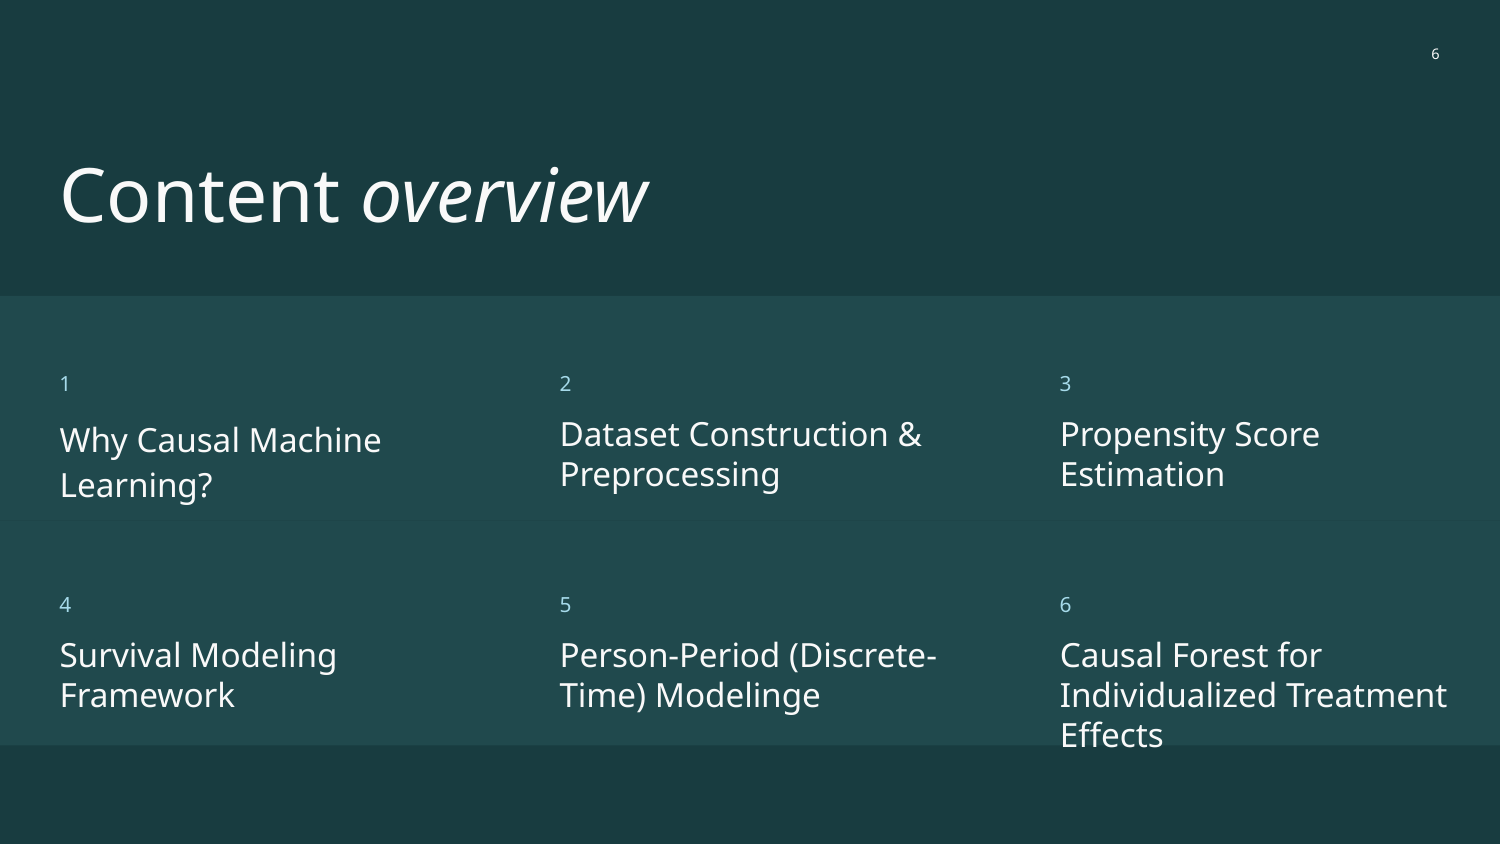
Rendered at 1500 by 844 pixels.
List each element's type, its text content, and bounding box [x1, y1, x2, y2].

text_box [1000, 520, 1500, 746]
subtitle 2 [559, 365, 941, 402]
subtitle 6 [1059, 586, 1441, 623]
title Content overview [59, 157, 998, 299]
subtitle 5 [559, 586, 941, 623]
subtitle Why Causal Machine Learning? [59, 412, 441, 444]
subtitle Dataset Construction & Preprocessing [559, 412, 941, 444]
subtitle Propensity Score Estimation [1059, 412, 1441, 444]
subtitle Person-Period (Discrete-Time) Modelinge [559, 633, 941, 665]
subtitle Survival Modeling Framework [59, 633, 441, 665]
slide_number 6 [1349, 35, 1440, 75]
text_box [500, 295, 1000, 520]
subtitle Causal Forest for Individualized Treatment Effects [1059, 633, 1500, 716]
text_box [0, 295, 500, 520]
text_box [500, 520, 1000, 746]
subtitle 3 [1059, 365, 1441, 402]
subtitle 1 [59, 365, 441, 402]
text_box [0, 520, 500, 746]
text_box [1000, 295, 1500, 520]
subtitle 4 [59, 586, 441, 623]
